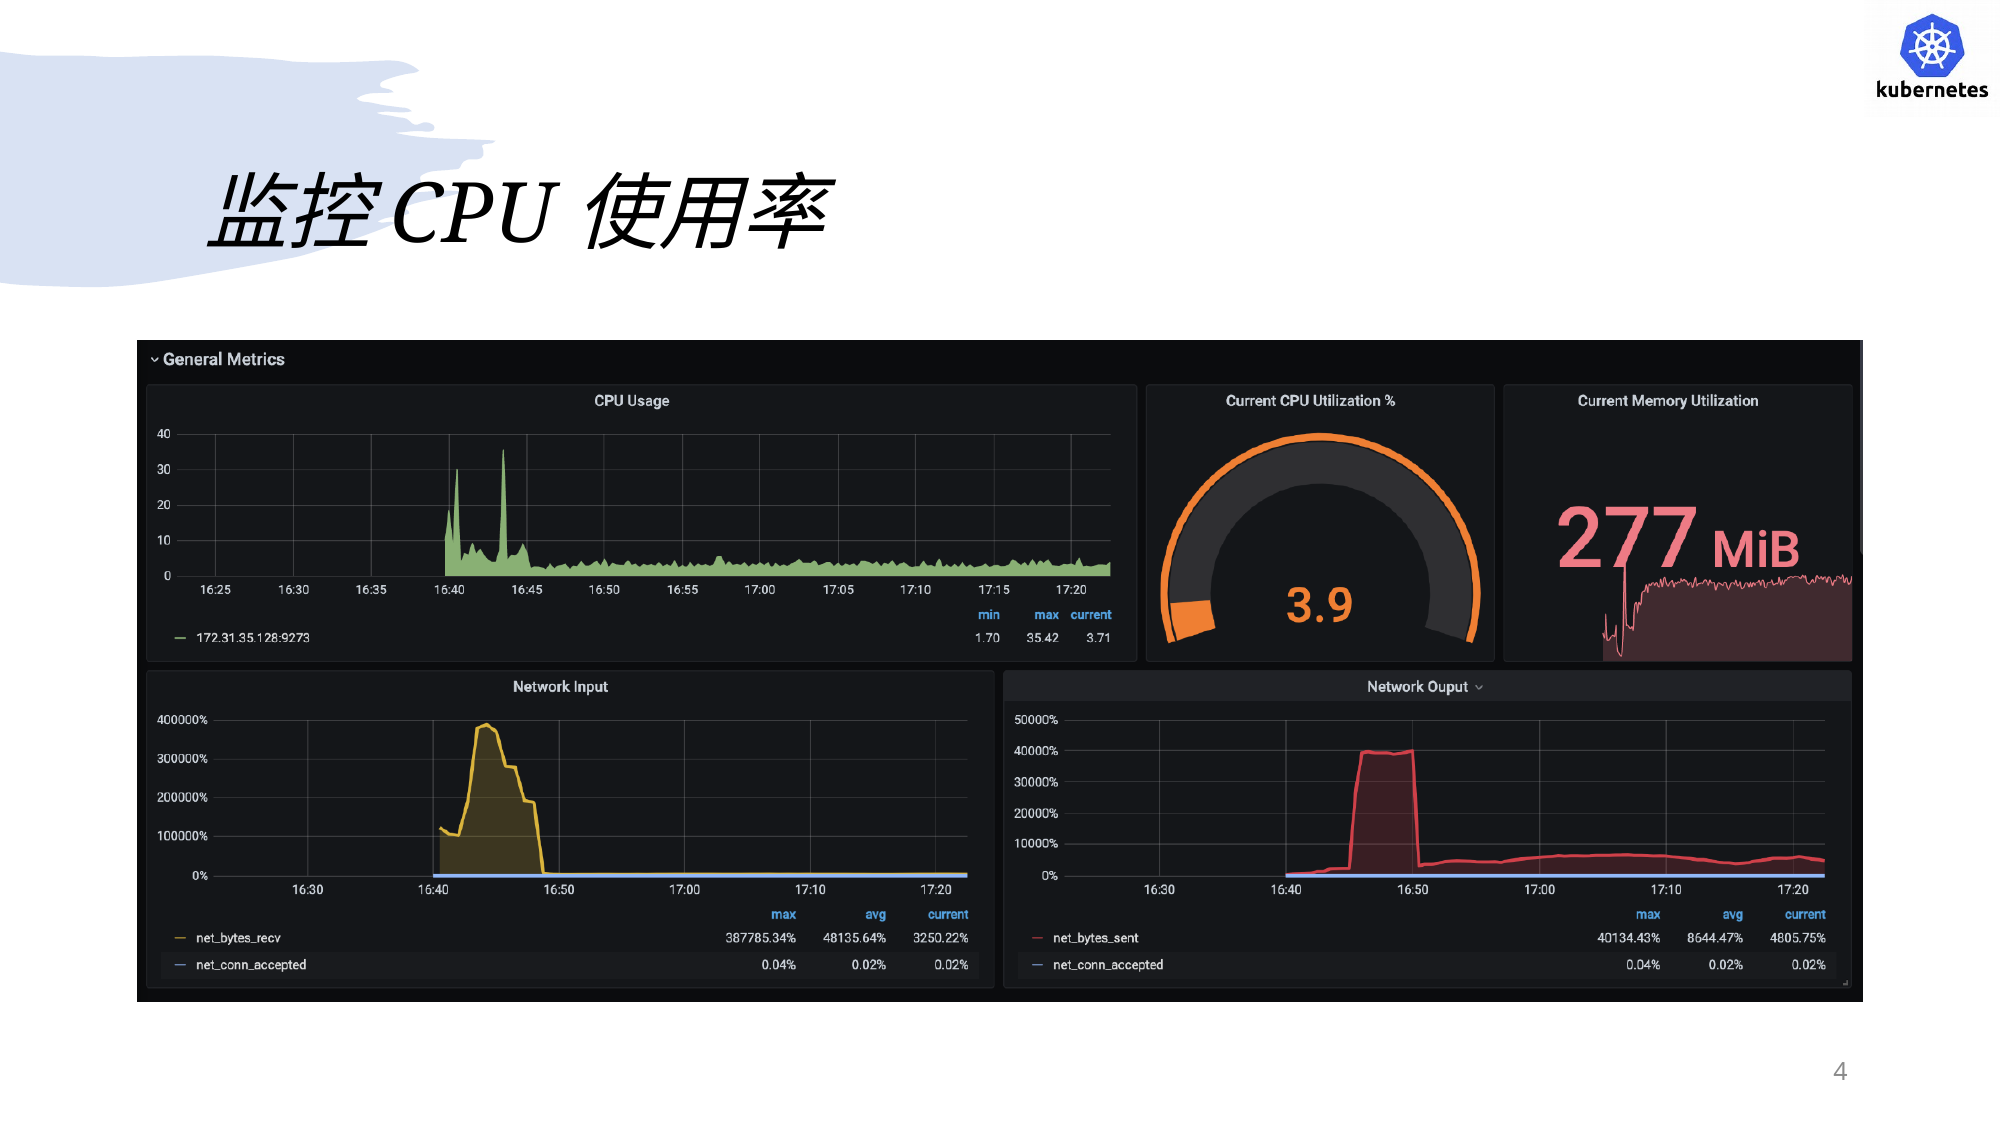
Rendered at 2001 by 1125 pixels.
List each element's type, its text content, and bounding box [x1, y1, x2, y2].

picture [1864, 0, 2000, 117]
slide_number 4 [1412, 1042, 1863, 1103]
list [137, 340, 1863, 1002]
title 监控CPU使用率 [189, 159, 1882, 272]
